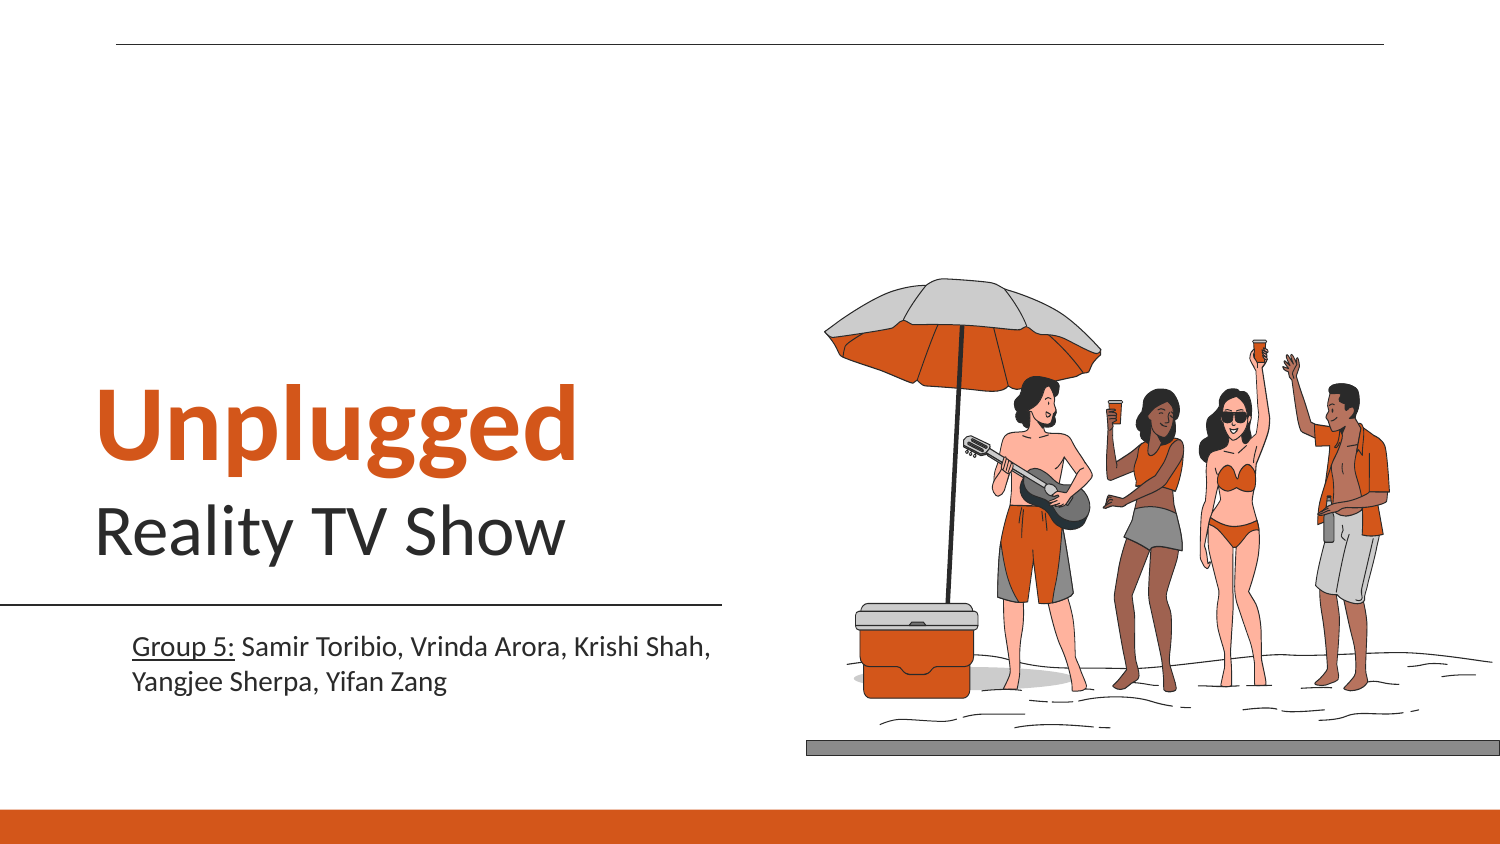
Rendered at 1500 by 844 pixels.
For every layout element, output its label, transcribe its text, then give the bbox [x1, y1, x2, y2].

subtitle Group 5: Samir Toribio, Vrinda Arora, Krishi Shah, Yangjee Sherpa, Yifan Zang [116, 634, 737, 691]
text_box [806, 740, 1500, 756]
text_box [823, 278, 1493, 729]
title Unplugged Reality TV Show [79, 153, 737, 585]
